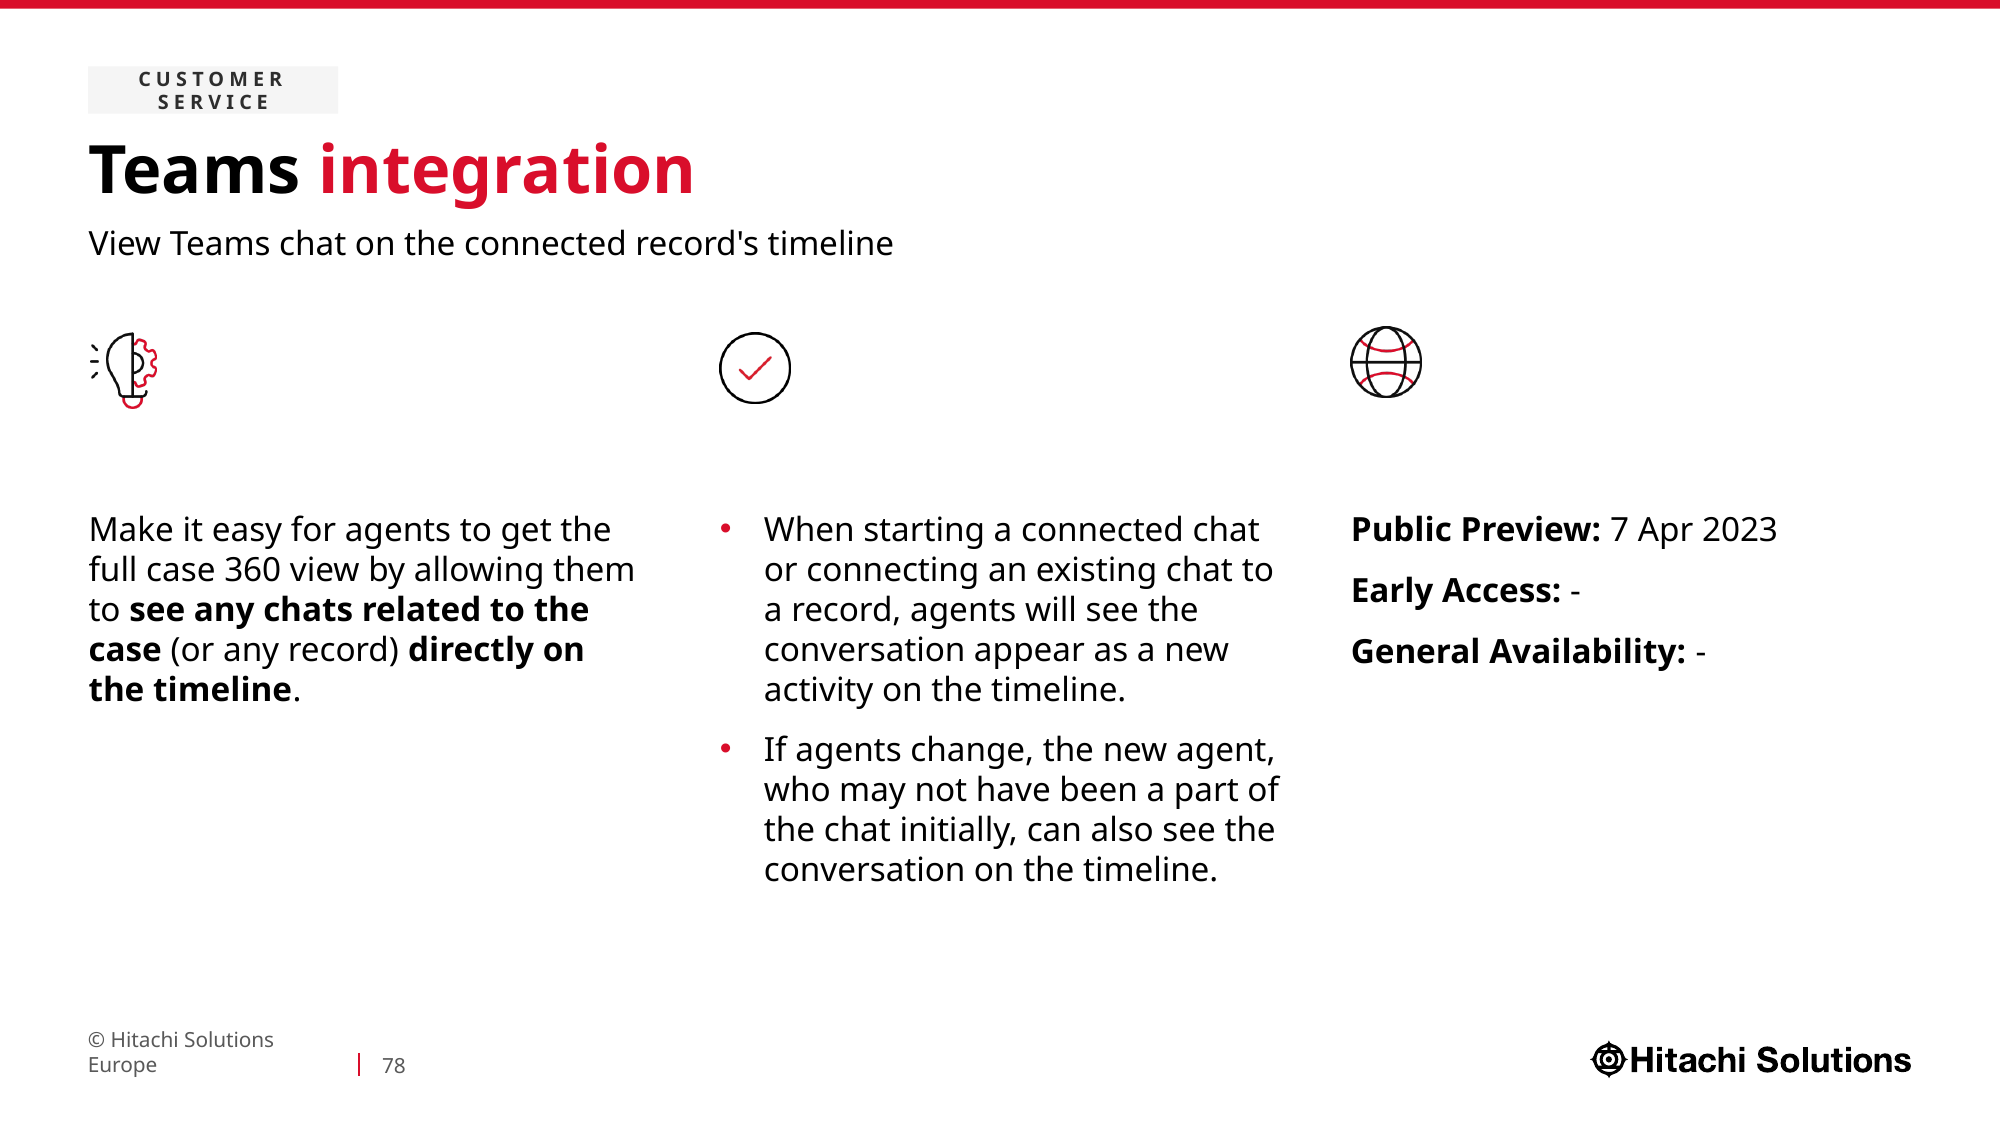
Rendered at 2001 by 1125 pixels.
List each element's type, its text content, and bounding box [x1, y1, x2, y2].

list Public Preview: 7 Apr 2023 Early Access: - General Availability: - [1350, 326, 1912, 971]
title Teams integration [88, 136, 1912, 196]
list Customer service [88, 66, 339, 114]
picture [90, 332, 157, 409]
list When starting a connected chat or connecting an existing chat to a record, agents will see the conversation appear as a new activity on the timeline. If agents change, the new agent, who may not have been a part of the chat initially, can also see the conversation on the timeline. [719, 326, 1281, 971]
list View Teams chat on the connected record's timeline [88, 221, 1912, 264]
picture [719, 332, 791, 404]
picture [1350, 326, 1422, 398]
list Make it easy for agents to get the full case 360 view by allowing them to see any chats related to the case (or any record) directly on the timeline. [88, 326, 650, 971]
